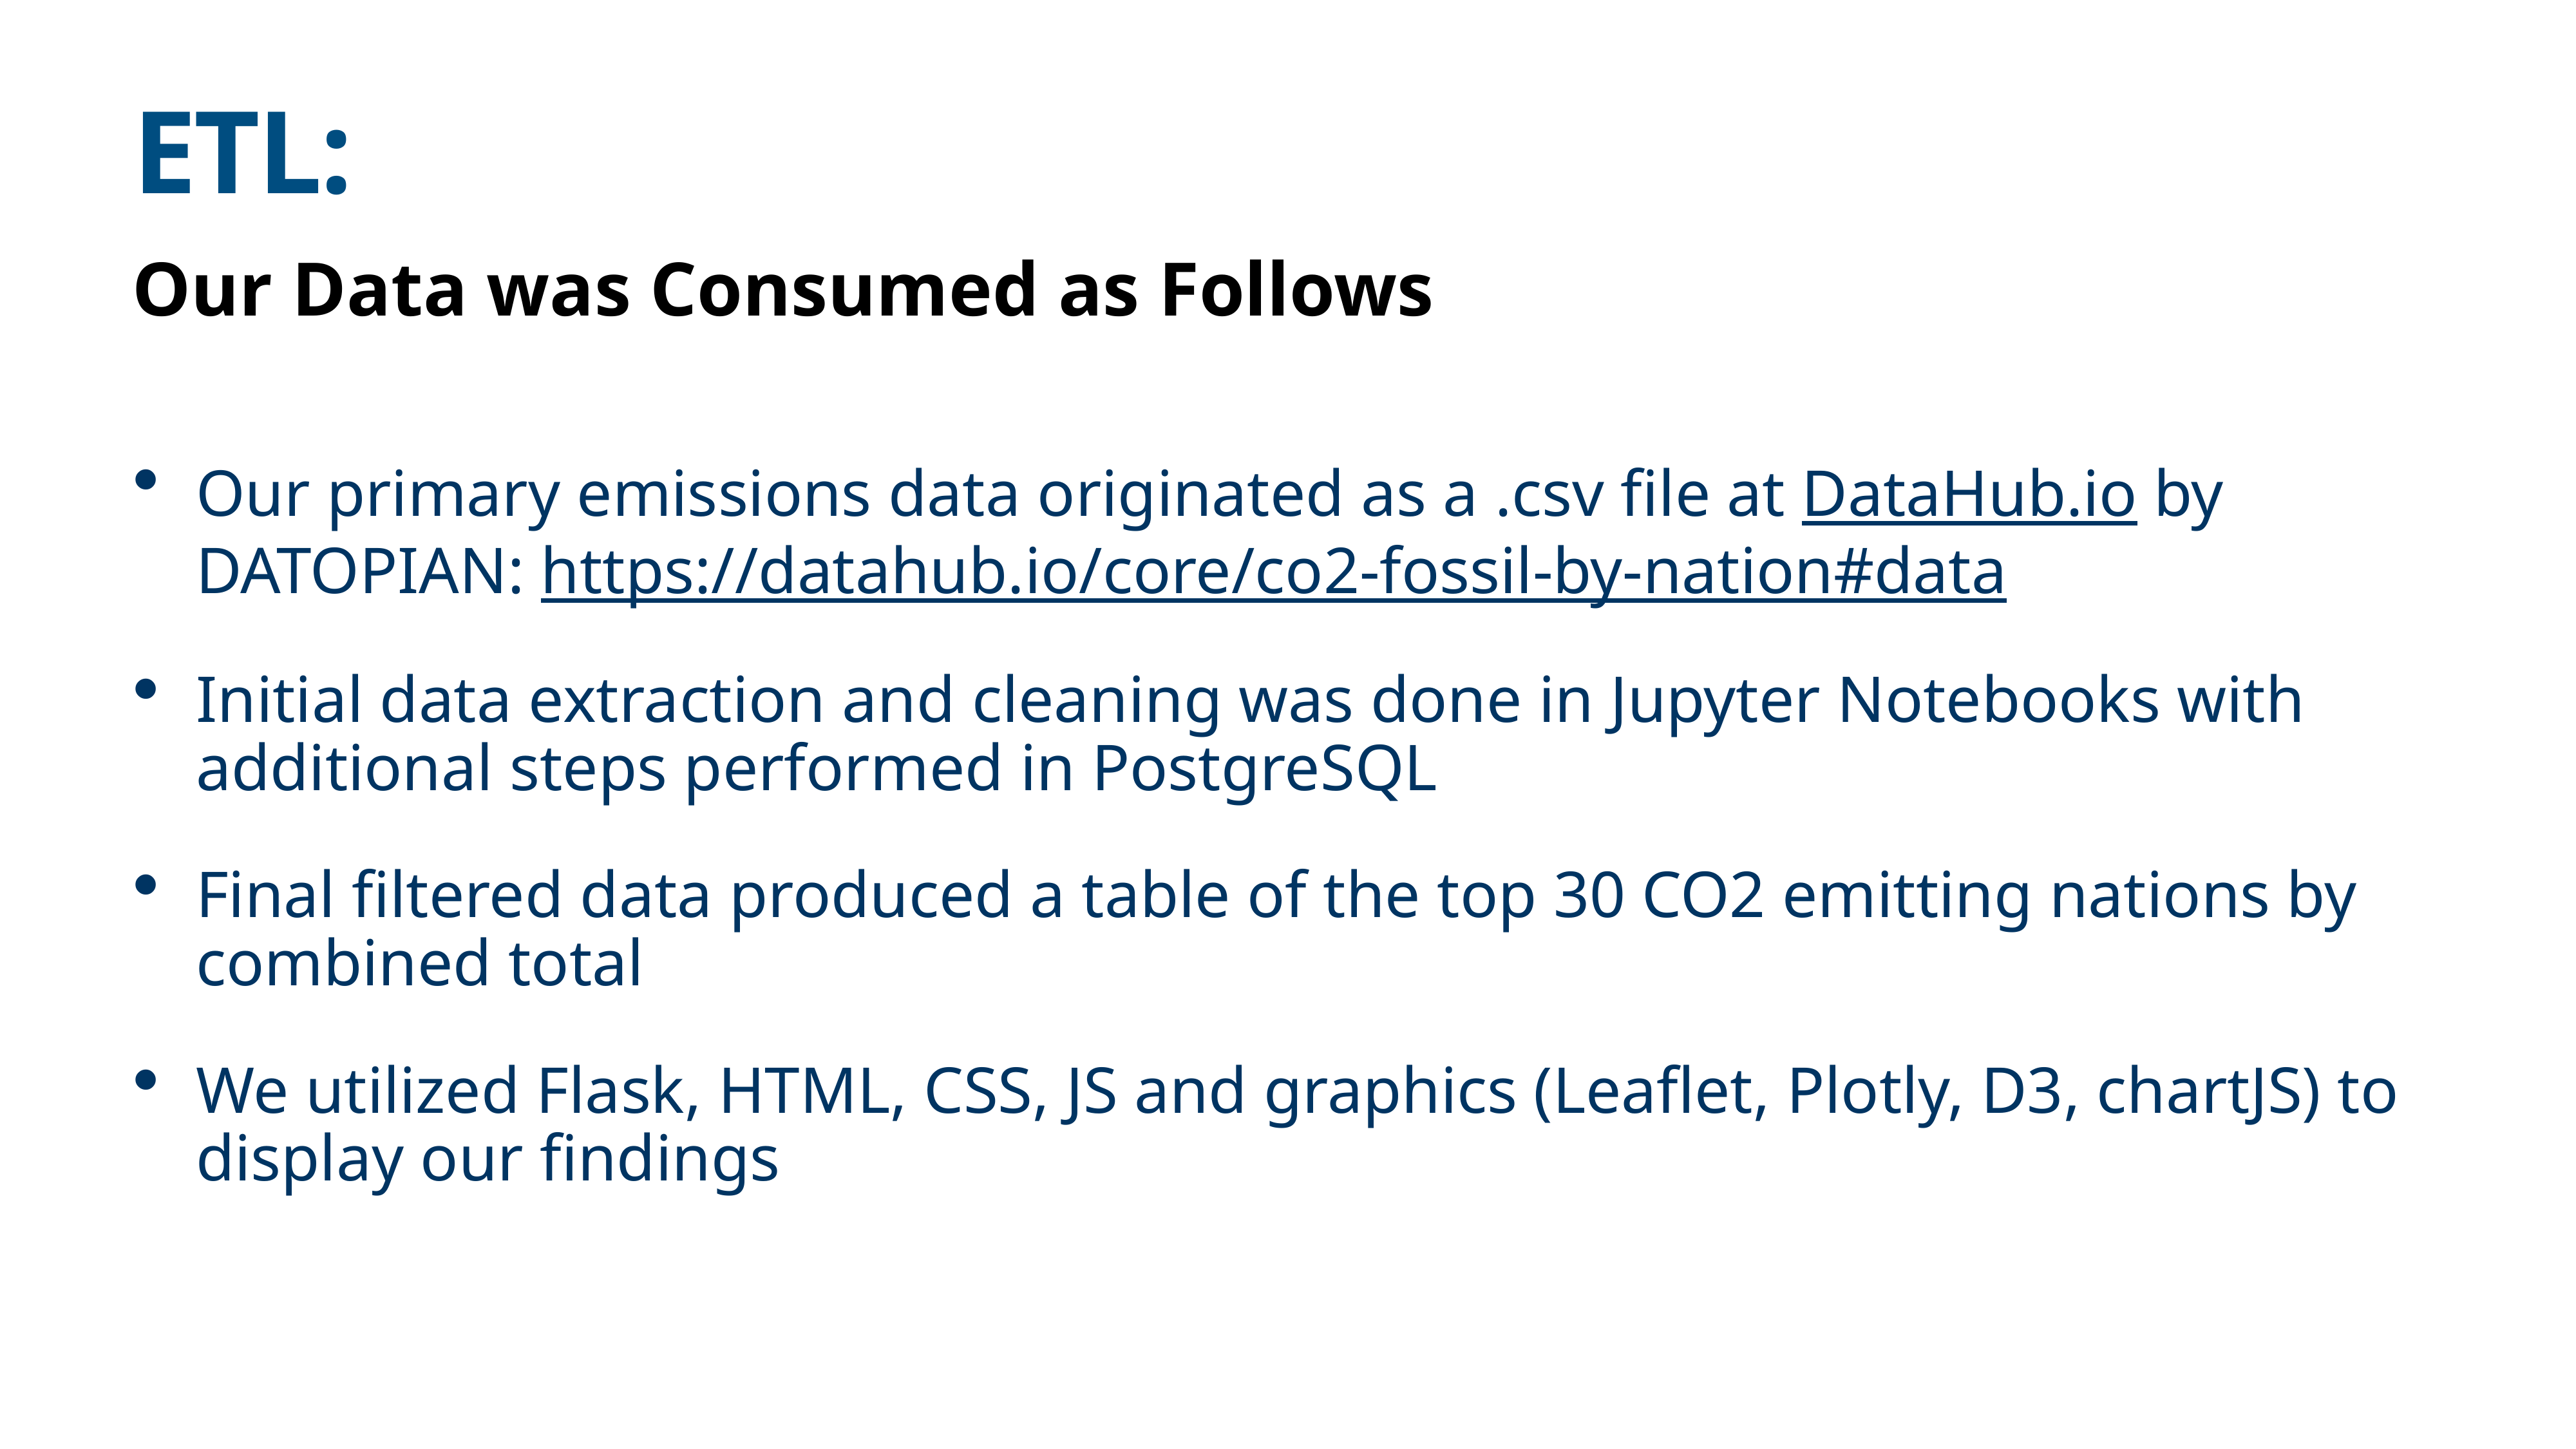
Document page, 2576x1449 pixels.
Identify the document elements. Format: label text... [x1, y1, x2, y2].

title ETL: [127, 100, 2449, 236]
list Our primary emissions data originated as a .csv file at DataHub.io by DATOPIAN: https://datahub.io/core/co2-fossil-by-nation#data Initial data extraction and cleaning was done in Jupyter Notebooks with additional steps performed in PostgreSQL Final filtered data produced a table of the top 30 CO2 emitting nations by combined total We utilized Flask, HTML, CSS, JS and graphics (Leaflet, Plotly, D3, chartJS) to display our findings [127, 448, 2449, 1424]
list Our Data was Consumed as Follows [127, 236, 2449, 337]
